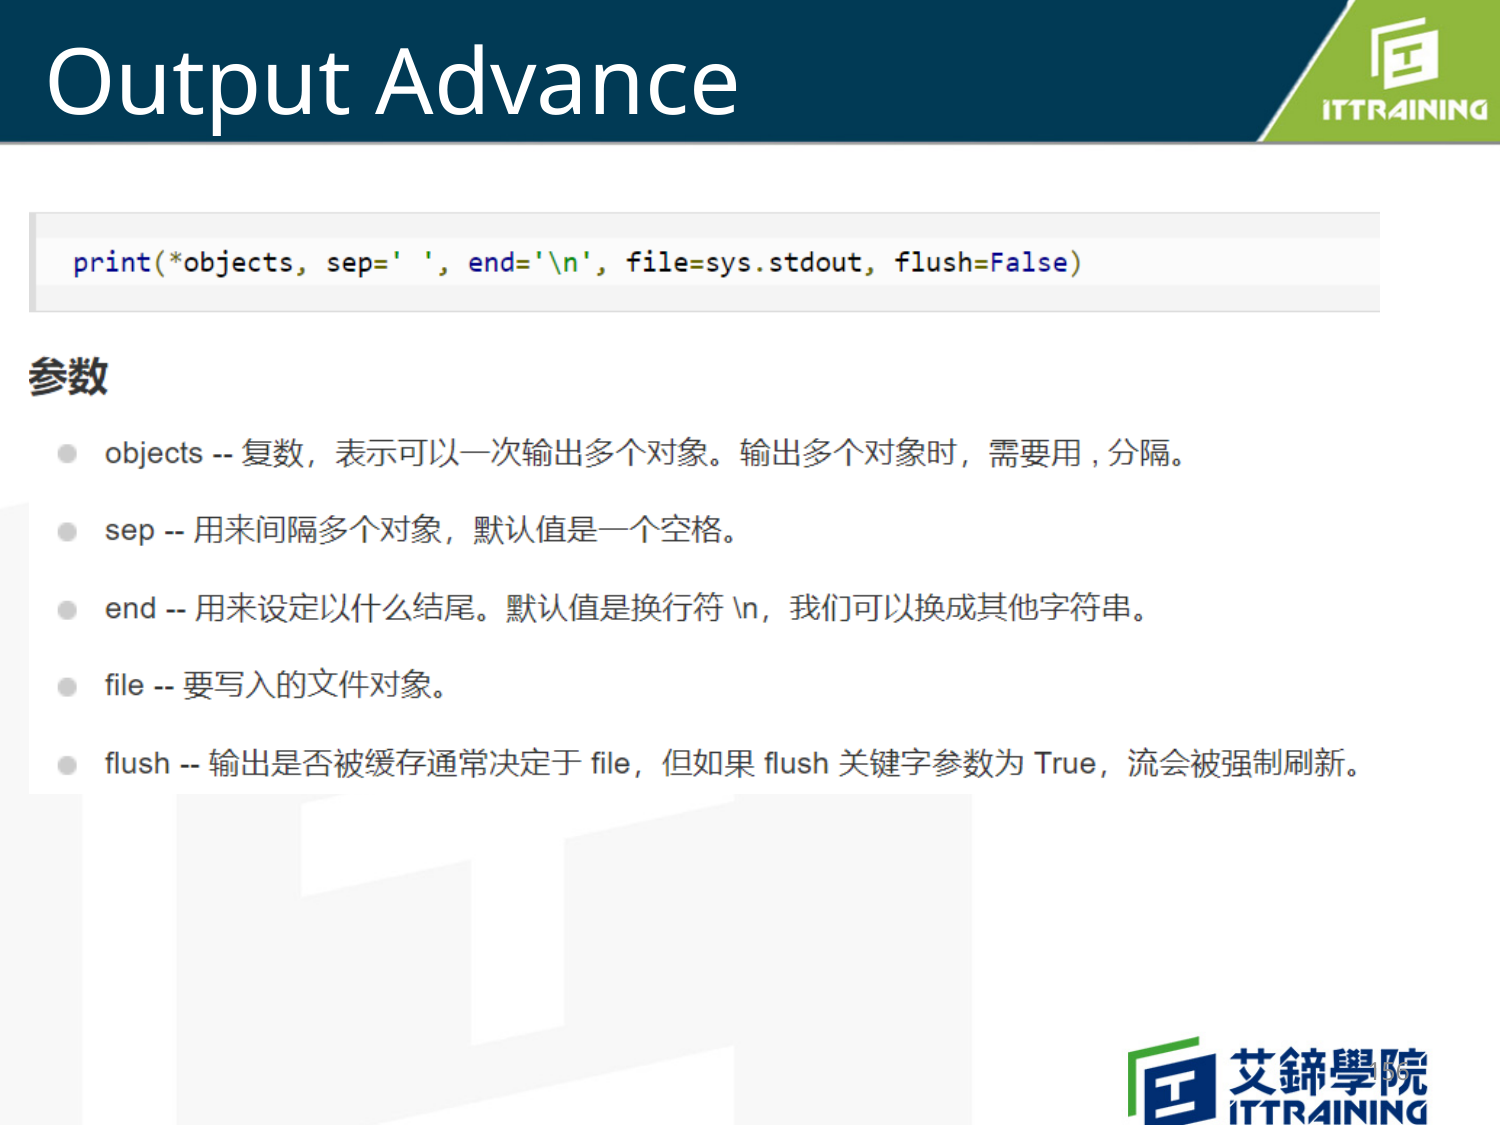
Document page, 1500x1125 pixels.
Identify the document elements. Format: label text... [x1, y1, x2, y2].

title Output Advance [29, 0, 1380, 172]
picture [0, 0, 1500, 1125]
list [29, 207, 1380, 795]
slide_number 156 [1074, 1042, 1425, 1103]
